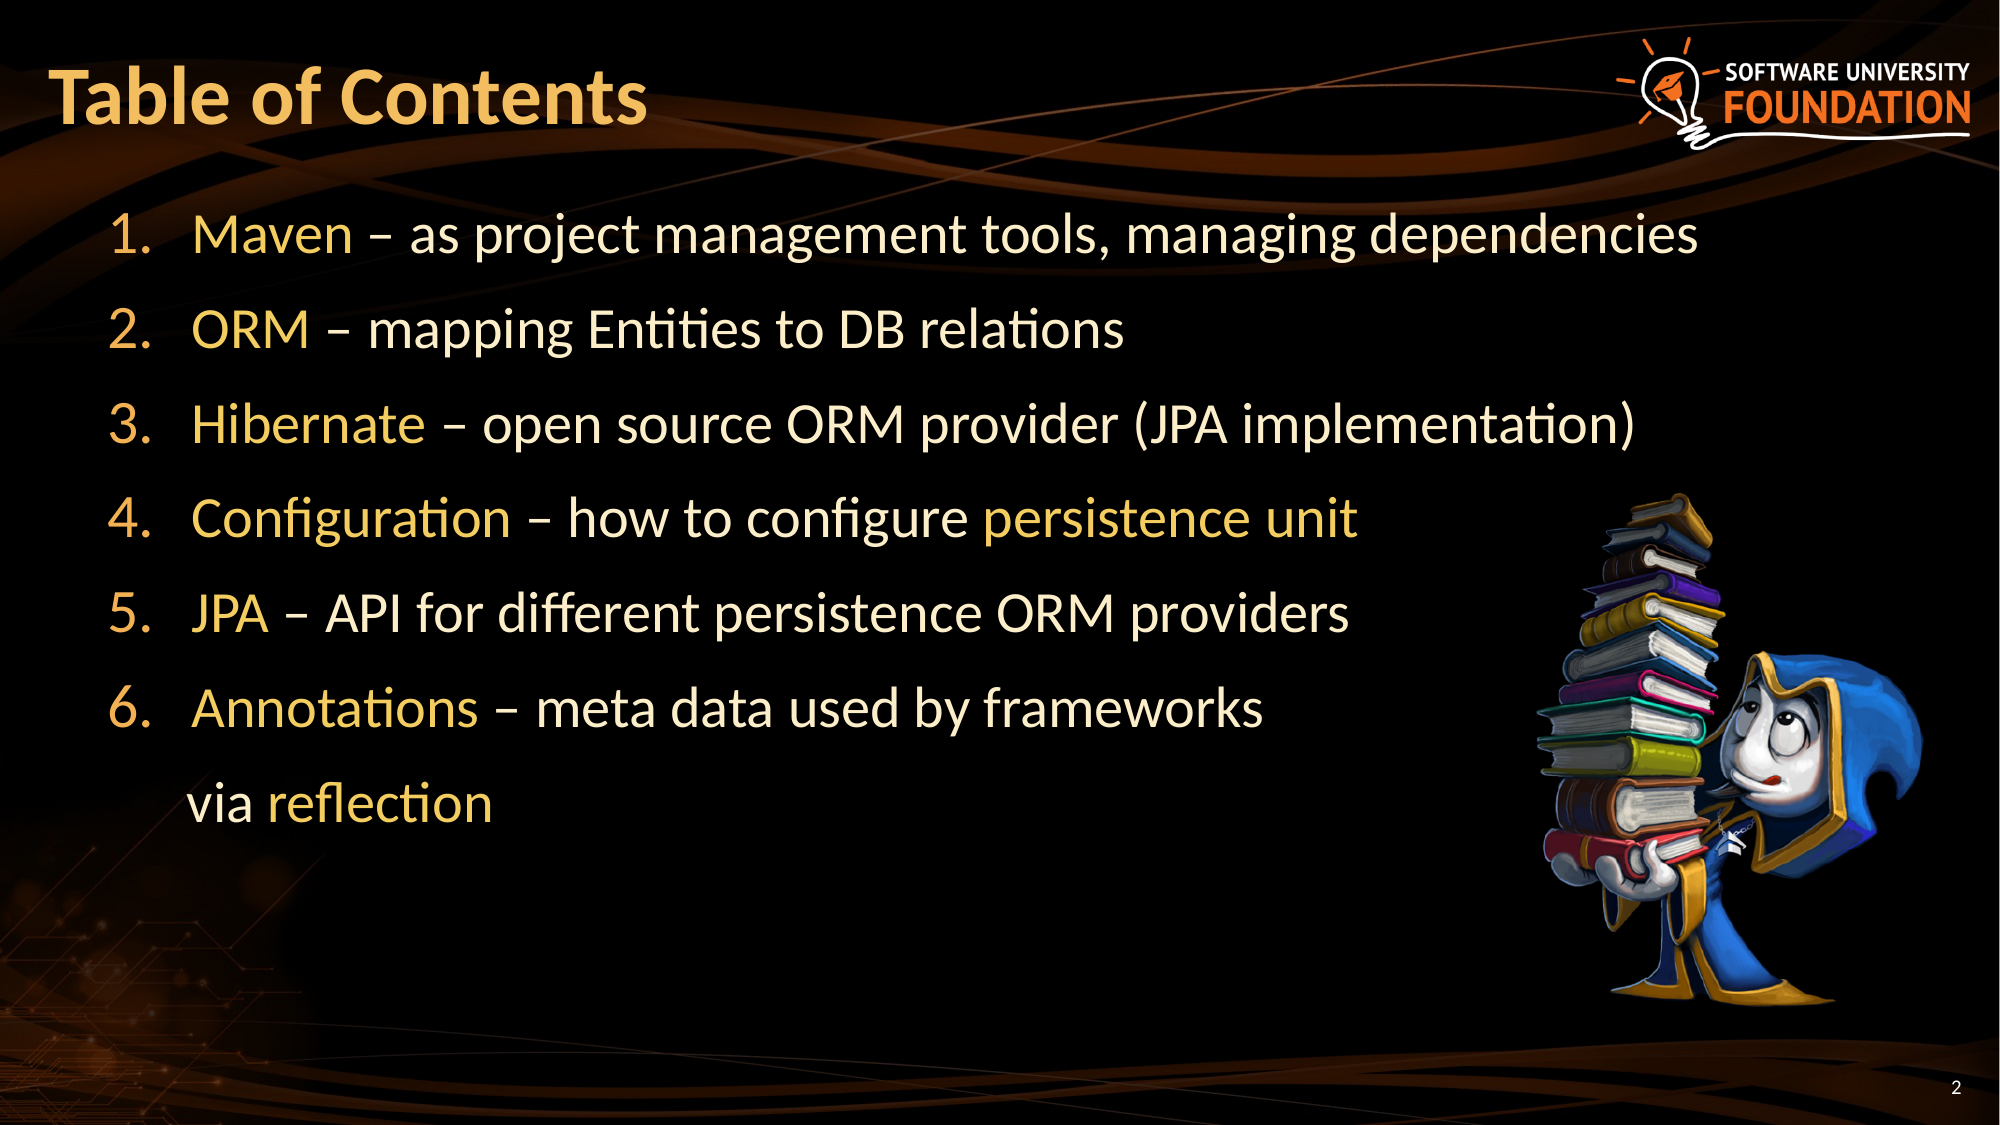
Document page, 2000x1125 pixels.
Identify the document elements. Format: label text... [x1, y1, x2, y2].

text_box [868, 561, 1131, 1095]
title Table of Contents [30, 6, 1602, 189]
list Maven – as project management tools, managing dependencies ORM – mapping Entities to DB relations Hibernate – open source ORM provider (JPA implementation) Configuration – how to configure persistence unit JPA – API for different persistence ORM providers Annotations – meta data used by frameworks via reflection [31, 188, 1968, 1103]
picture [0, 0, 2000, 1125]
